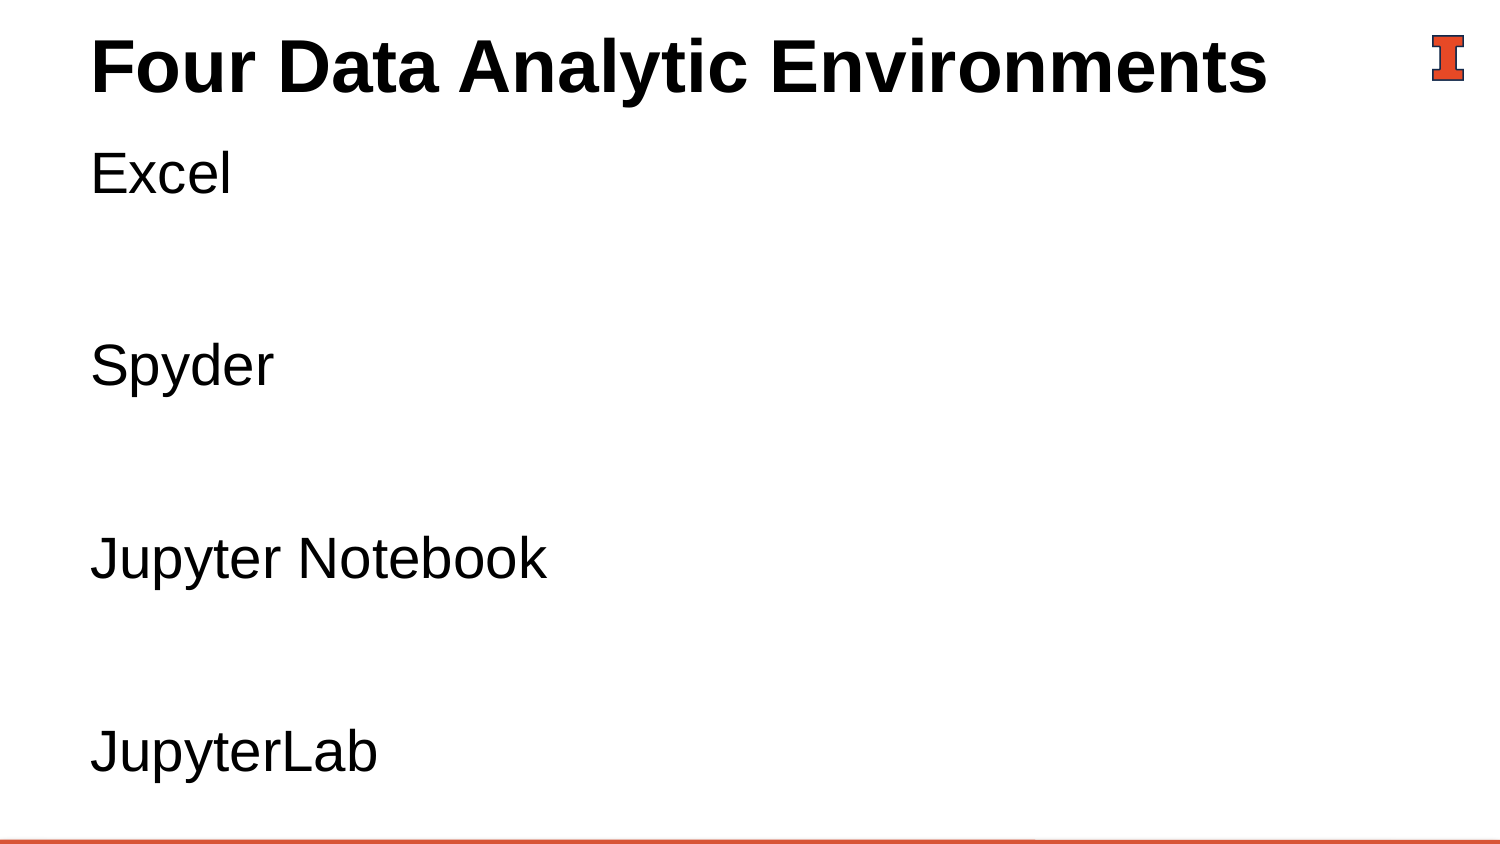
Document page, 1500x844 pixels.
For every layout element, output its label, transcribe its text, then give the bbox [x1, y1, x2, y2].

picture [1432, 35, 1464, 81]
list Excel Spyder Jupyter Notebook JupyterLab [75, 128, 1404, 796]
title Four Data Analytic Environments [75, 10, 1404, 128]
